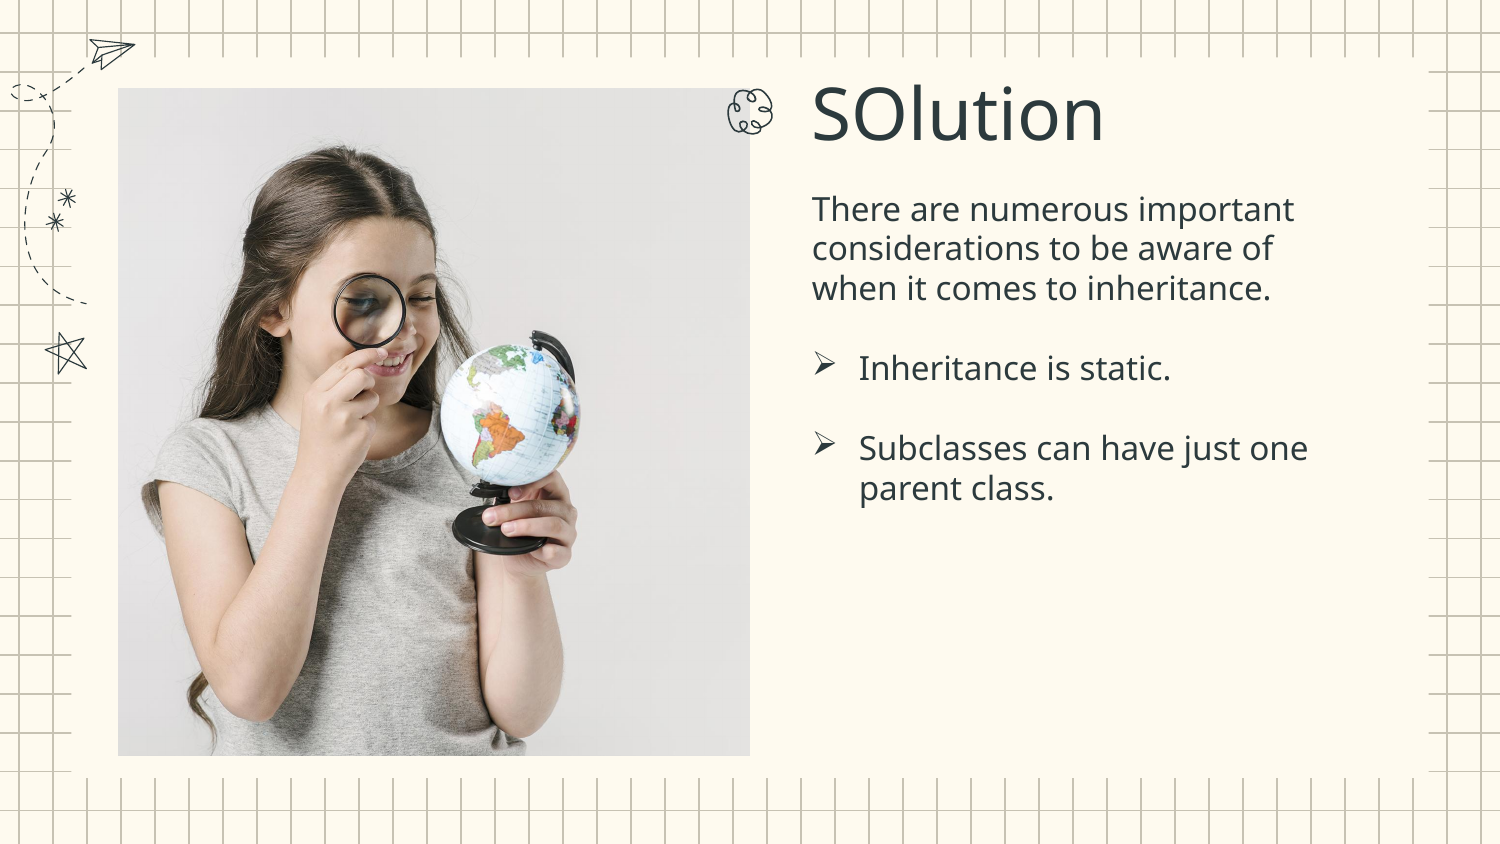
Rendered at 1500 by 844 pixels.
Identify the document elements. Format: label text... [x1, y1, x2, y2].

picture [117, 88, 751, 756]
text_box [752, 88, 773, 135]
subtitle There are numerous important considerations to be aware of when it comes to inheritance. Inheritance is static. Subclasses can have just one parent class. [811, 187, 1382, 609]
title SOlution [811, 67, 1382, 143]
